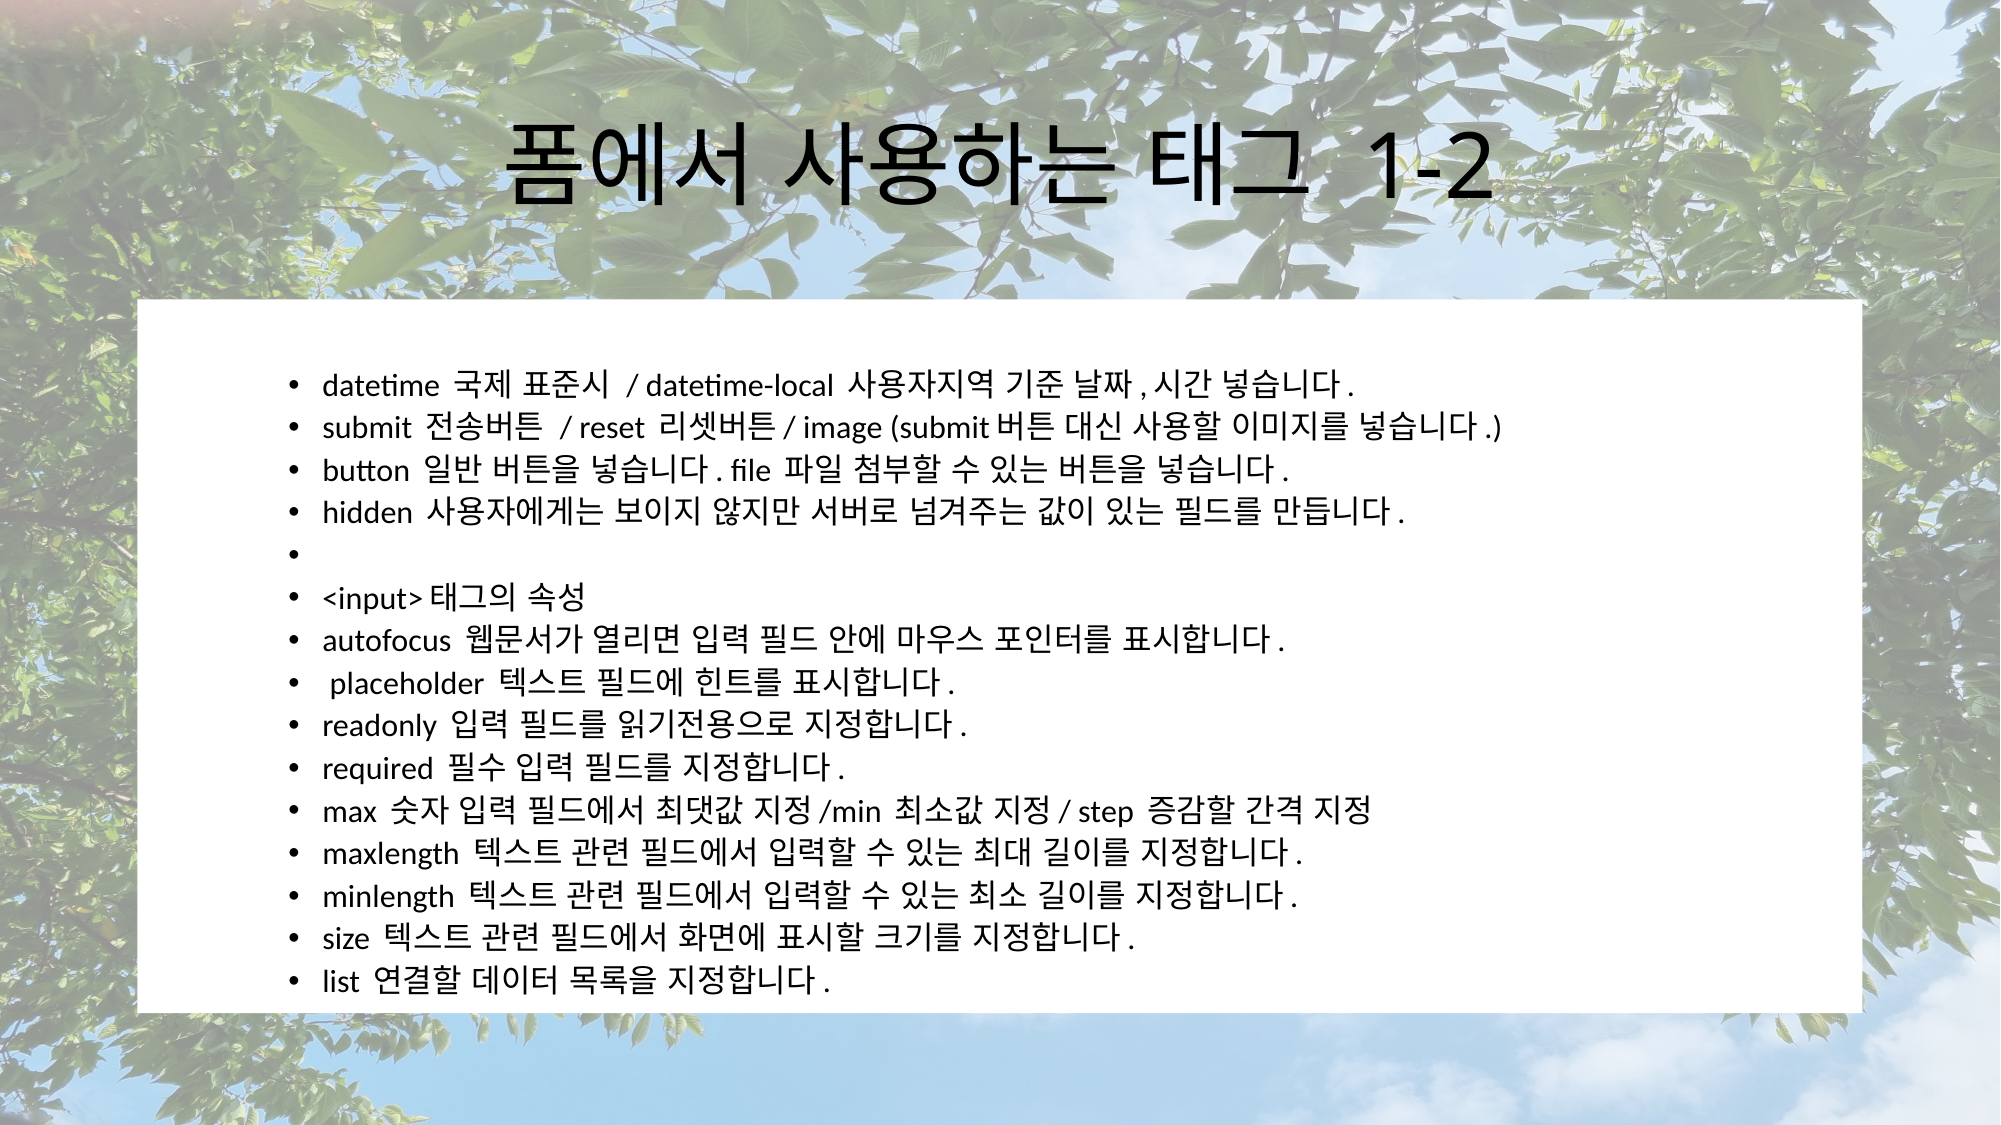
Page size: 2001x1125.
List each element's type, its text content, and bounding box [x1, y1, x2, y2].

list datetime 국제 표준시 / datetime-local 사용자지역 기준 날짜,시간 넣습니다. submit 전송버튼 / reset 리셋버튼/ image (submit버튼 대신 사용할 이미지를 넣습니다.) button 일반 버튼을 넣습니다. file 파일 첨부할 수 있는 버튼을 넣습니다. hidden 사용자에게는 보이지 않지만 서버로 넘겨주는 값이 있는 필드를 만듭니다. <input>태그의 속성 autofocus 웹문서가 열리면 입력 필드 안에 마우스 포인터를 표시합니다. placeholder 텍스트 필드에 힌트를 표시합니다. readonly 입력 필드를 읽기전용으로 지정합니다. required 필수 입력 필드를 지정합니다. max 숫자 입력 필드에서 최댓값 지정/min 최소값 지정/ step 증감할 간격 지정 maxlength 텍스트 관련 필드에서 입력할 수 있는 최대 길이를 지정합니다. minlength 텍스트 관련 필드에서 입력할 수 있는 최소 길이를 지정합니다. size 텍스트 관련 필드에서 화면에 표시할 크기를 지정합니다. list 연결할 데이터 목록을 지정합니다. [137, 299, 1863, 1014]
title 폼에서 사용하는 태그 1-2 [137, 59, 1863, 278]
